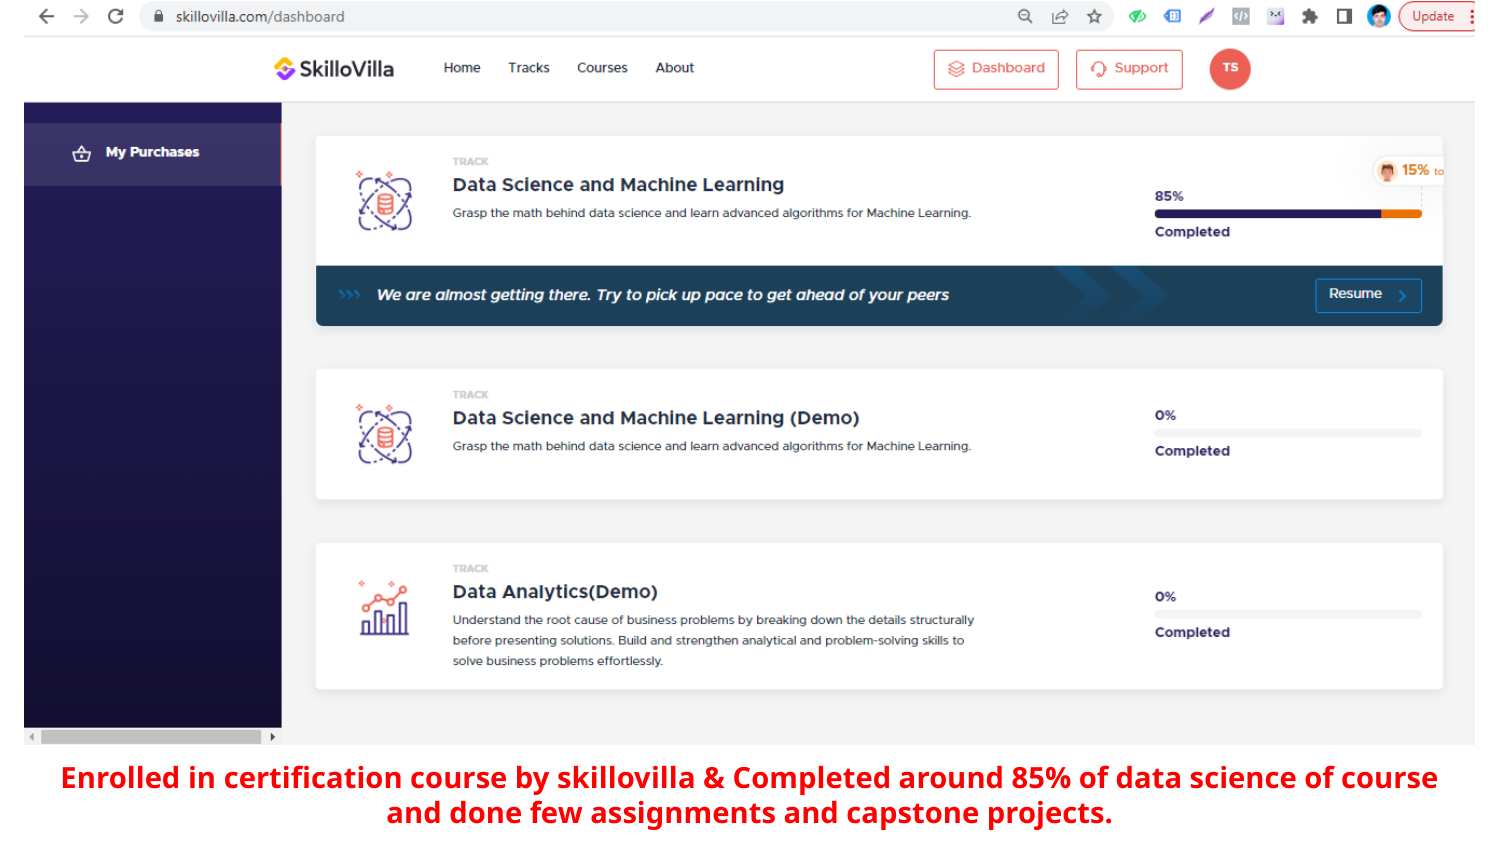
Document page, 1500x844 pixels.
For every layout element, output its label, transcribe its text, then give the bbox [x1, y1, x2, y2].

text_box Enrolled in certification course by skillovilla & Completed around 85% of data science of course and done few assignments and capstone projects. [24, 753, 1475, 844]
picture [24, 0, 1476, 745]
